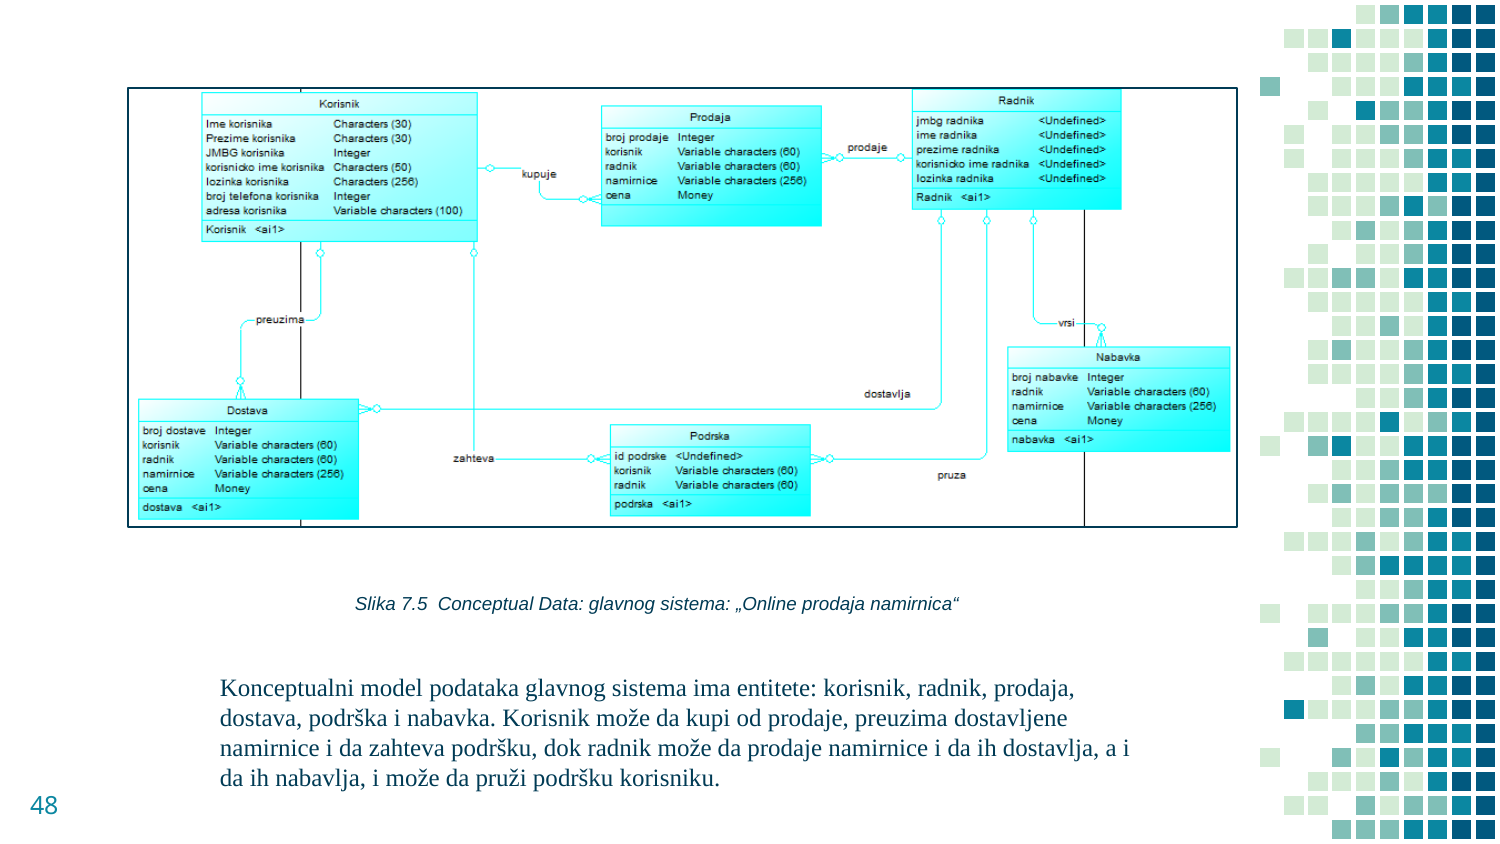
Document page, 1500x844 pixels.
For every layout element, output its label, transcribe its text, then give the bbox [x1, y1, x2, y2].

text_box Konceptualni model podataka glavnog sistema ima entitete: korisnik, radnik, prodaja, dostava, podrška i nabavka. Korisnik može da kupi od prodaje, preuzima dostavljene namirnice i da zahteva podršku, dok radnik može da prodaje namirnice i da ih dostavlja, a i da ih nabavlja, i može da pruži podršku korisniku. [205, 664, 1171, 799]
picture [130, 90, 1235, 525]
slide_number 48 [15, 774, 105, 839]
text_box Slika 7.5 Conceptual Data: glavnog sistema: „Online prodaja namirnica“ [340, 584, 1046, 622]
